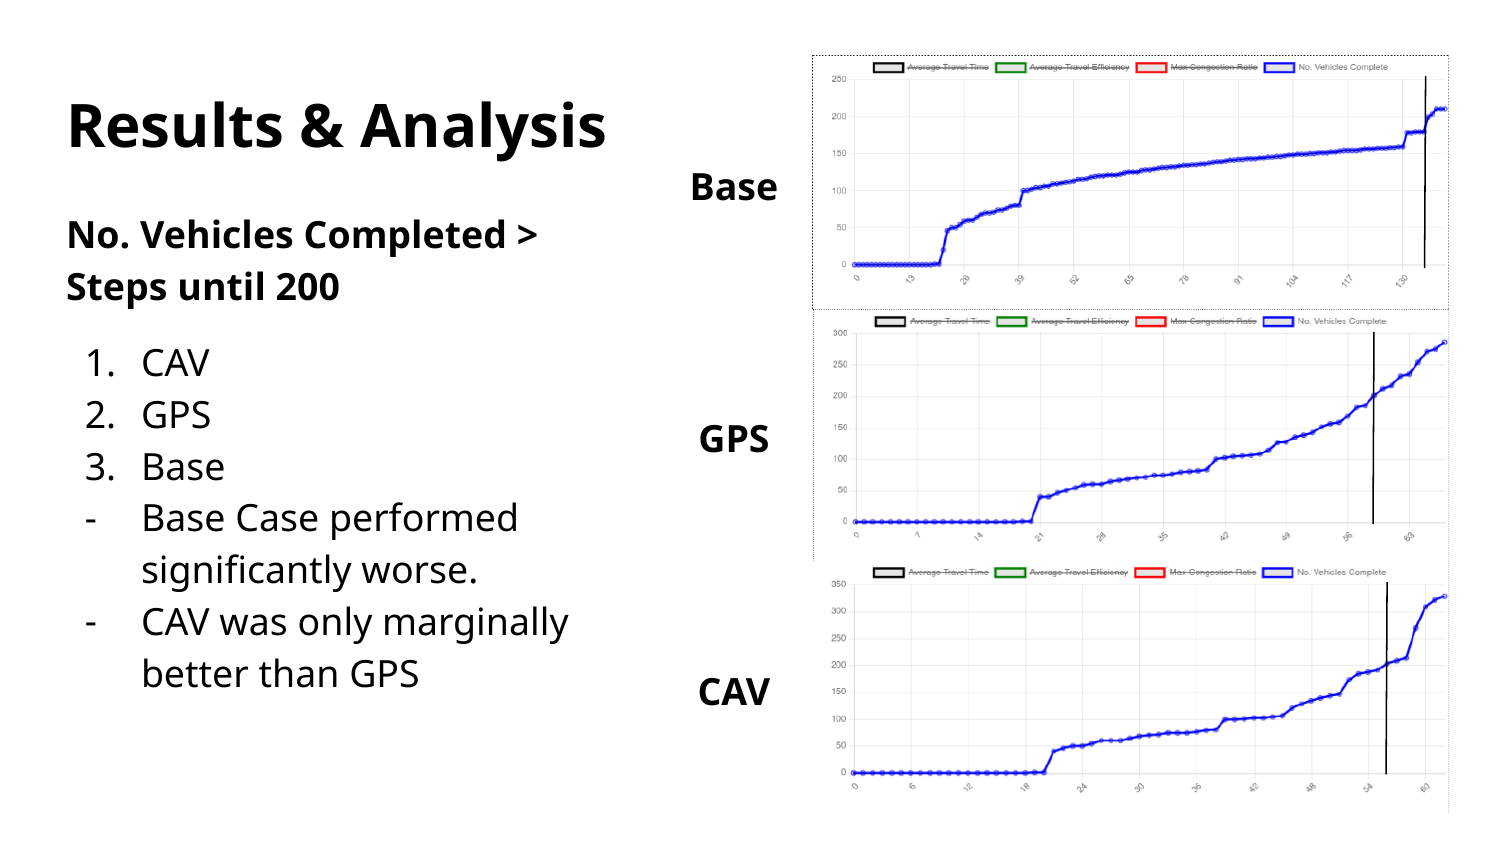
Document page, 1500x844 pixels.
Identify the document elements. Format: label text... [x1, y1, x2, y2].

text_box CAV [550, 646, 807, 729]
picture [812, 54, 1450, 814]
title Results & Analysis [51, 72, 807, 176]
text_box GPS [631, 393, 807, 452]
list No. Vehicles Completed > Steps until 200 CAV GPS Base Base Case performed significantly worse. CAV was only marginally better than GPS [51, 189, 601, 804]
text_box Base [550, 141, 807, 224]
